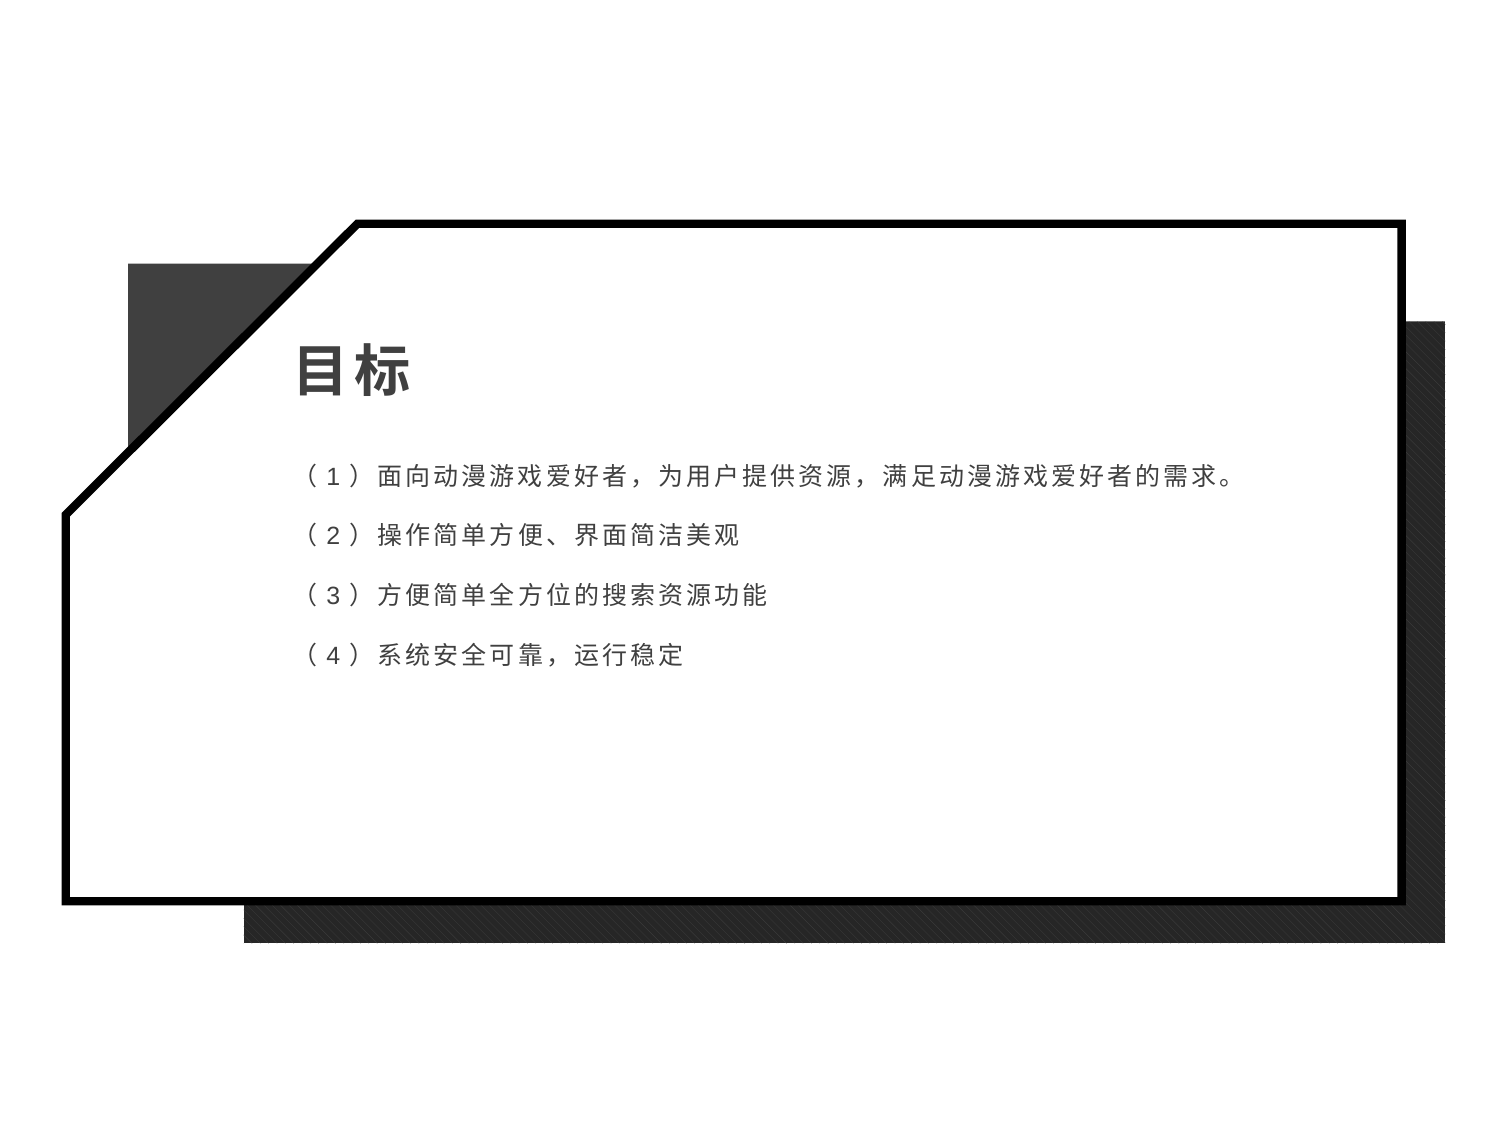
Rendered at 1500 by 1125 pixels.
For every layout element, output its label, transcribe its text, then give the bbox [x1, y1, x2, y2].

text_box （1）面向动漫游戏爱好者，为用户提供资源，满足动漫游戏爱好者的需求。 （2）操作简单方便、界面简洁美观 （3）方便简单全方位的搜索资源功能 （4）系统安全可靠，运行稳定 [279, 451, 1287, 717]
text_box [64, 222, 1403, 903]
text_box [127, 263, 315, 451]
text_box 目标 [279, 330, 727, 408]
text_box [243, 320, 1446, 944]
